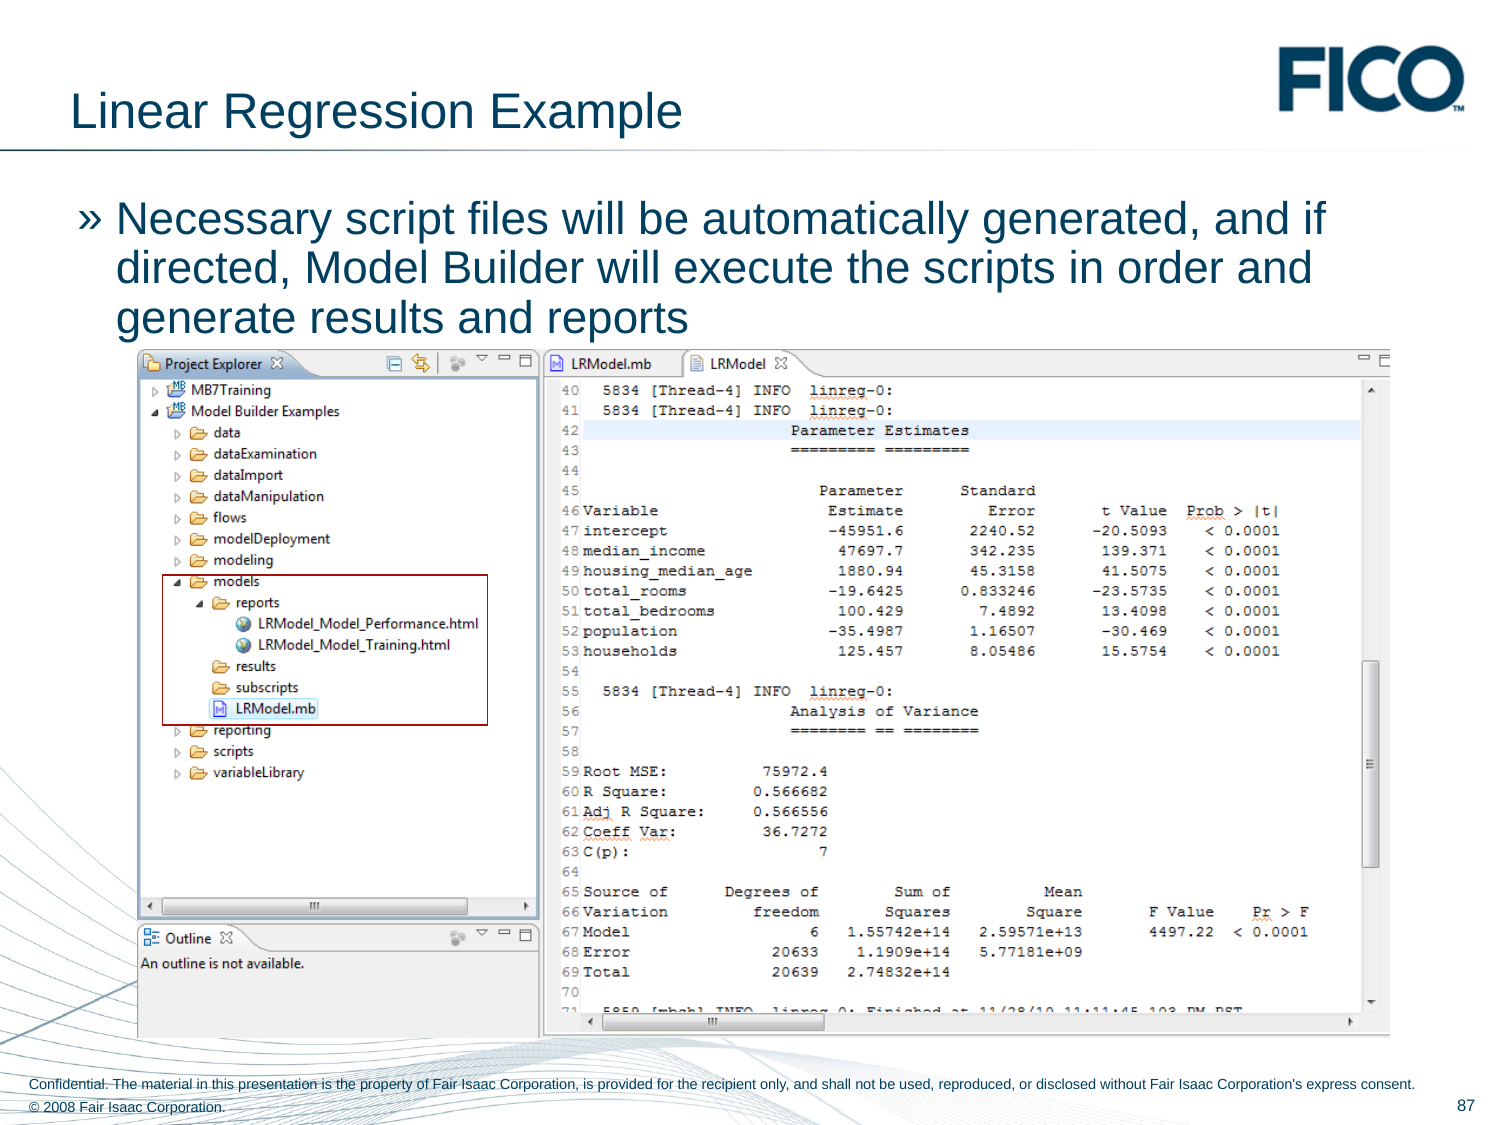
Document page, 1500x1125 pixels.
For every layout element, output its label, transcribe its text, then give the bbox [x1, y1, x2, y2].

picture [0, 0, 1500, 1125]
title Linear Regression Example [62, 0, 1463, 139]
list Necessary script files will be automatically generated, and if directed, Model Builder will execute the scripts in order and generate results and reports [62, 187, 1463, 353]
